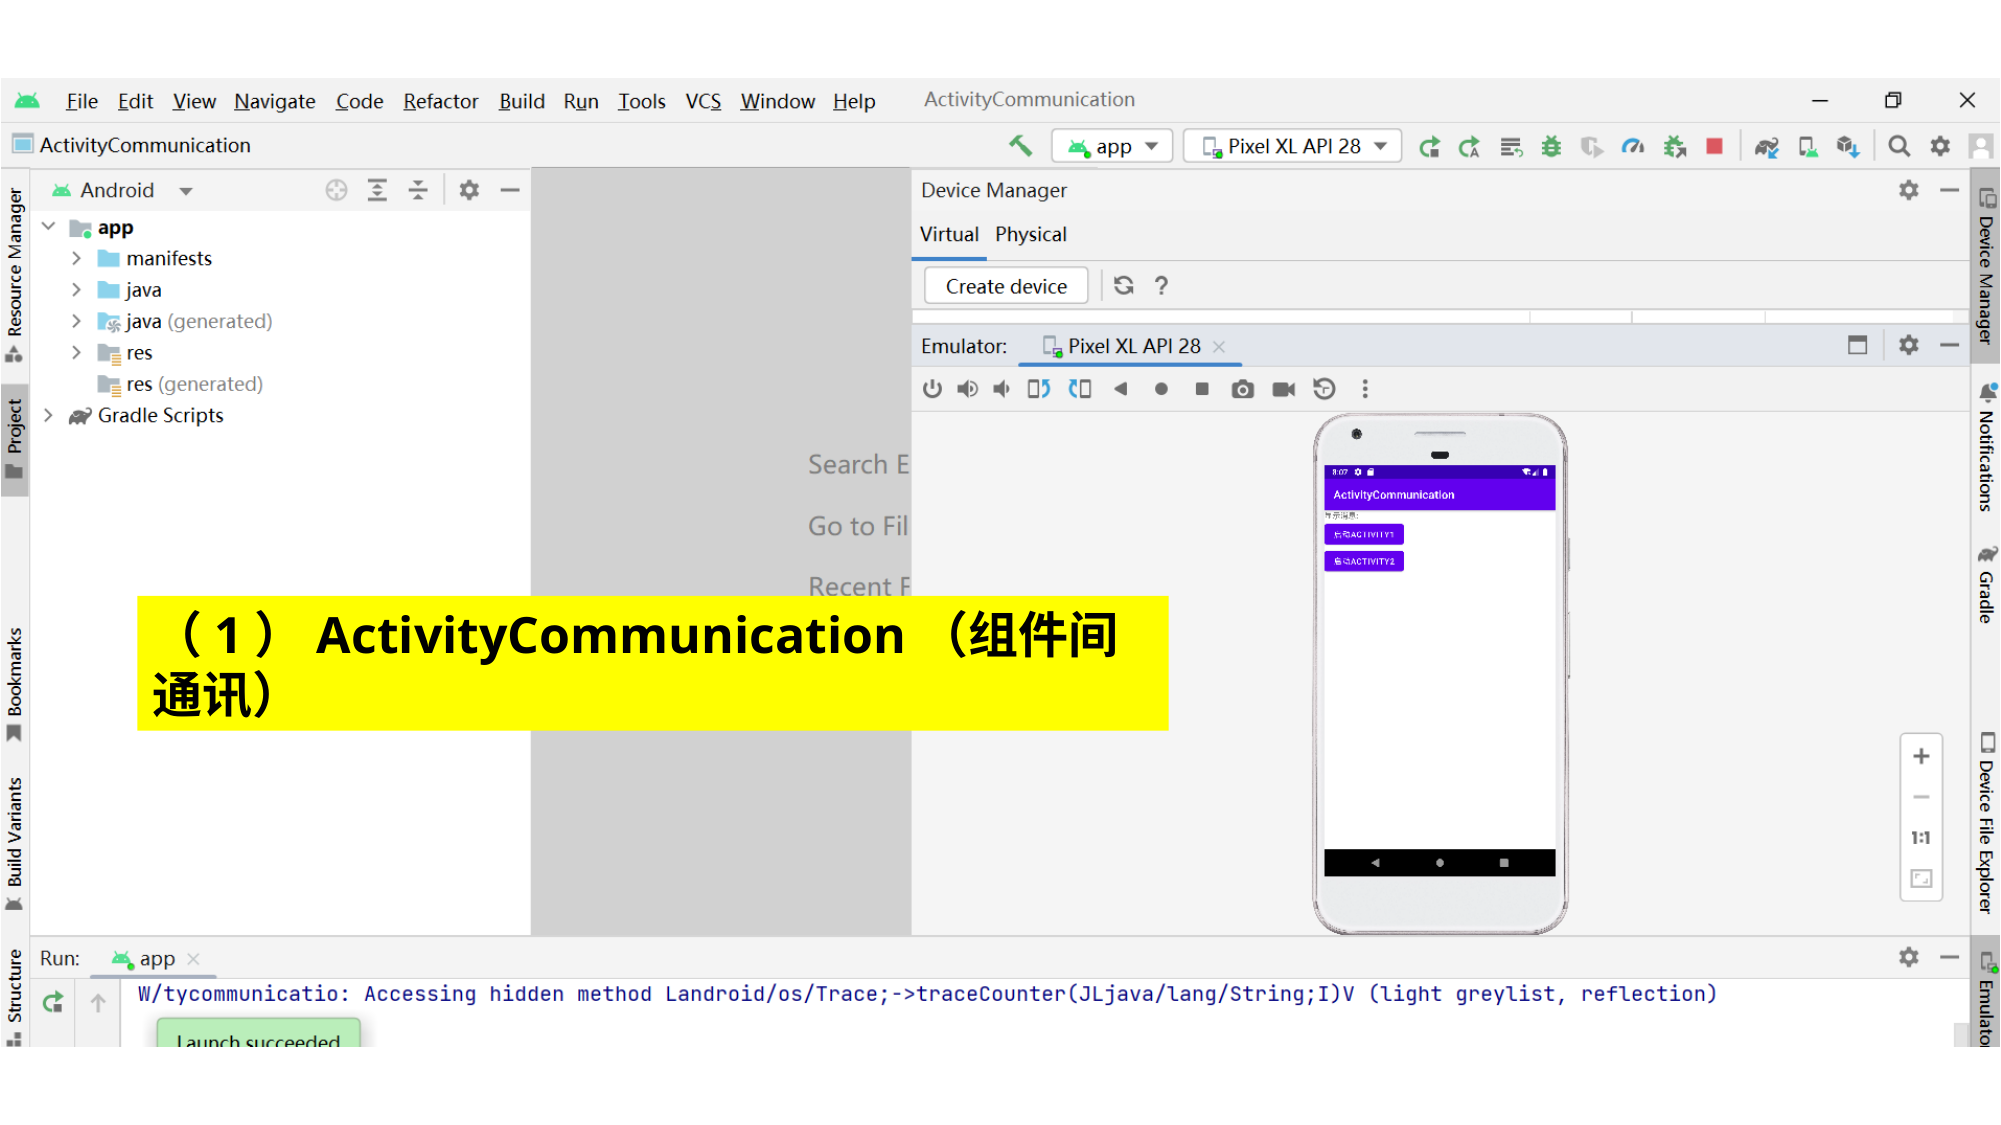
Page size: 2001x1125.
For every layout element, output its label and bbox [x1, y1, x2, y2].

picture [1, 78, 2000, 1047]
